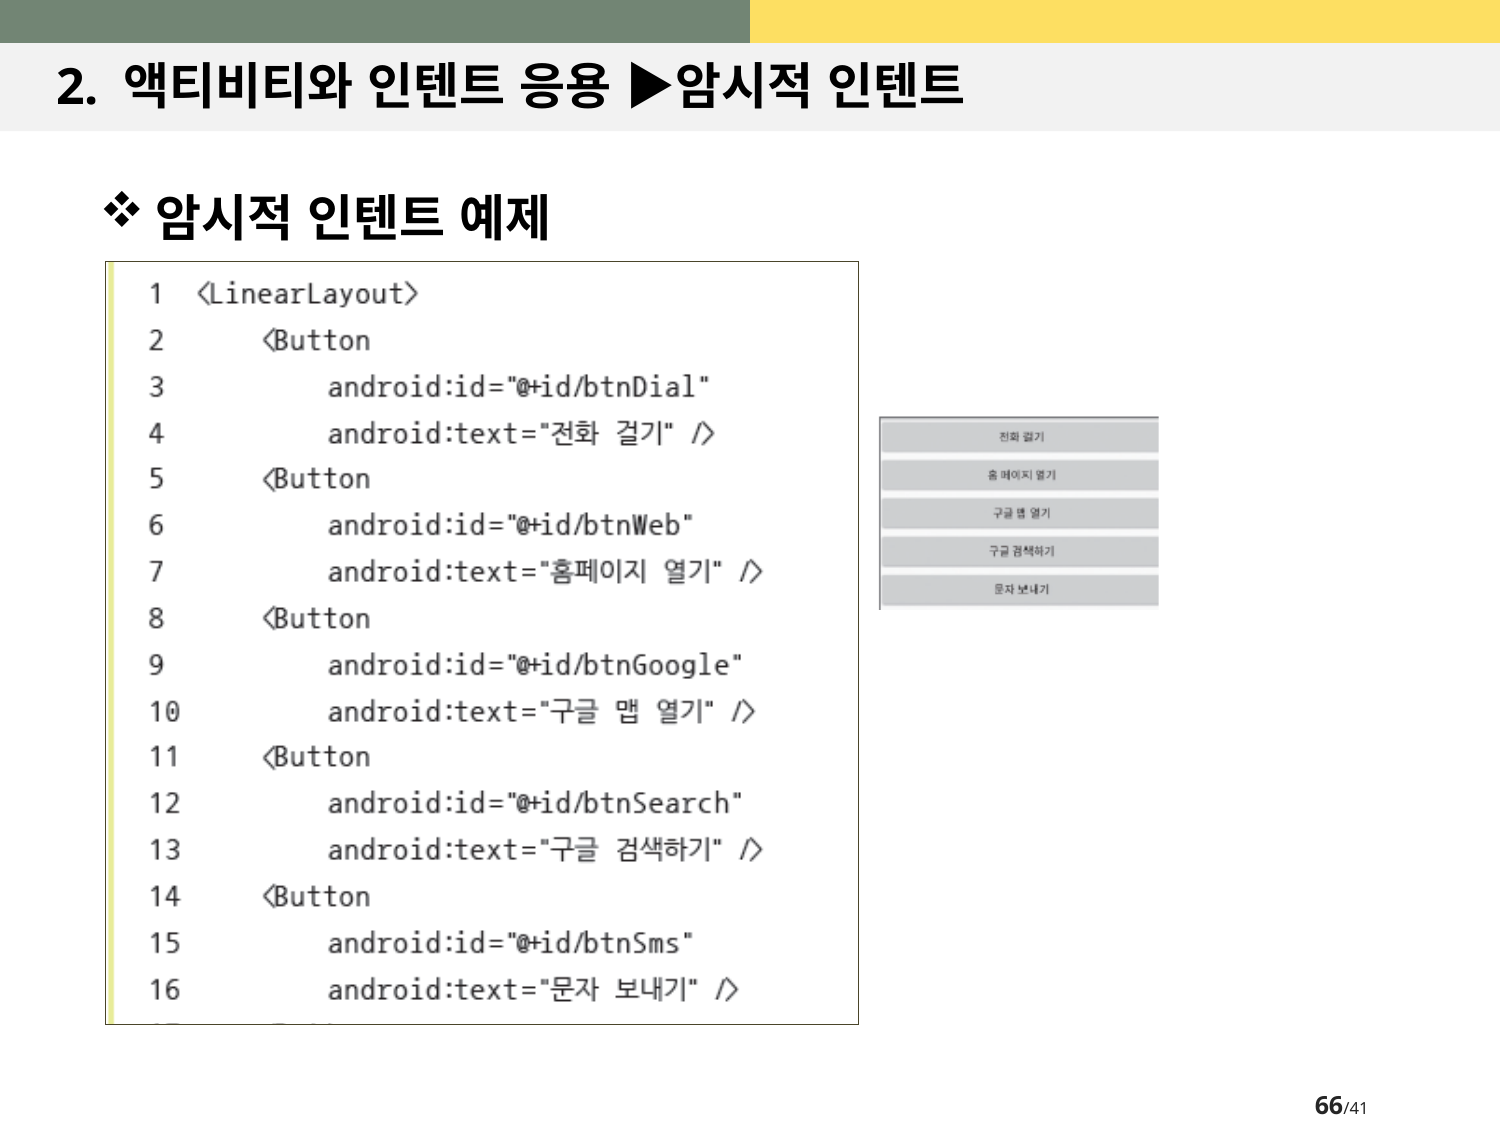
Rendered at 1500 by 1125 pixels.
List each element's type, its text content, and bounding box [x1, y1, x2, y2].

picture [867, 403, 1159, 610]
title 2. 액티비티와 인텐트 응용 ▶암시적 인텐트 [41, 42, 1459, 128]
list 암시적 인텐트 예제 [41, 172, 1459, 1048]
picture [105, 260, 860, 1025]
